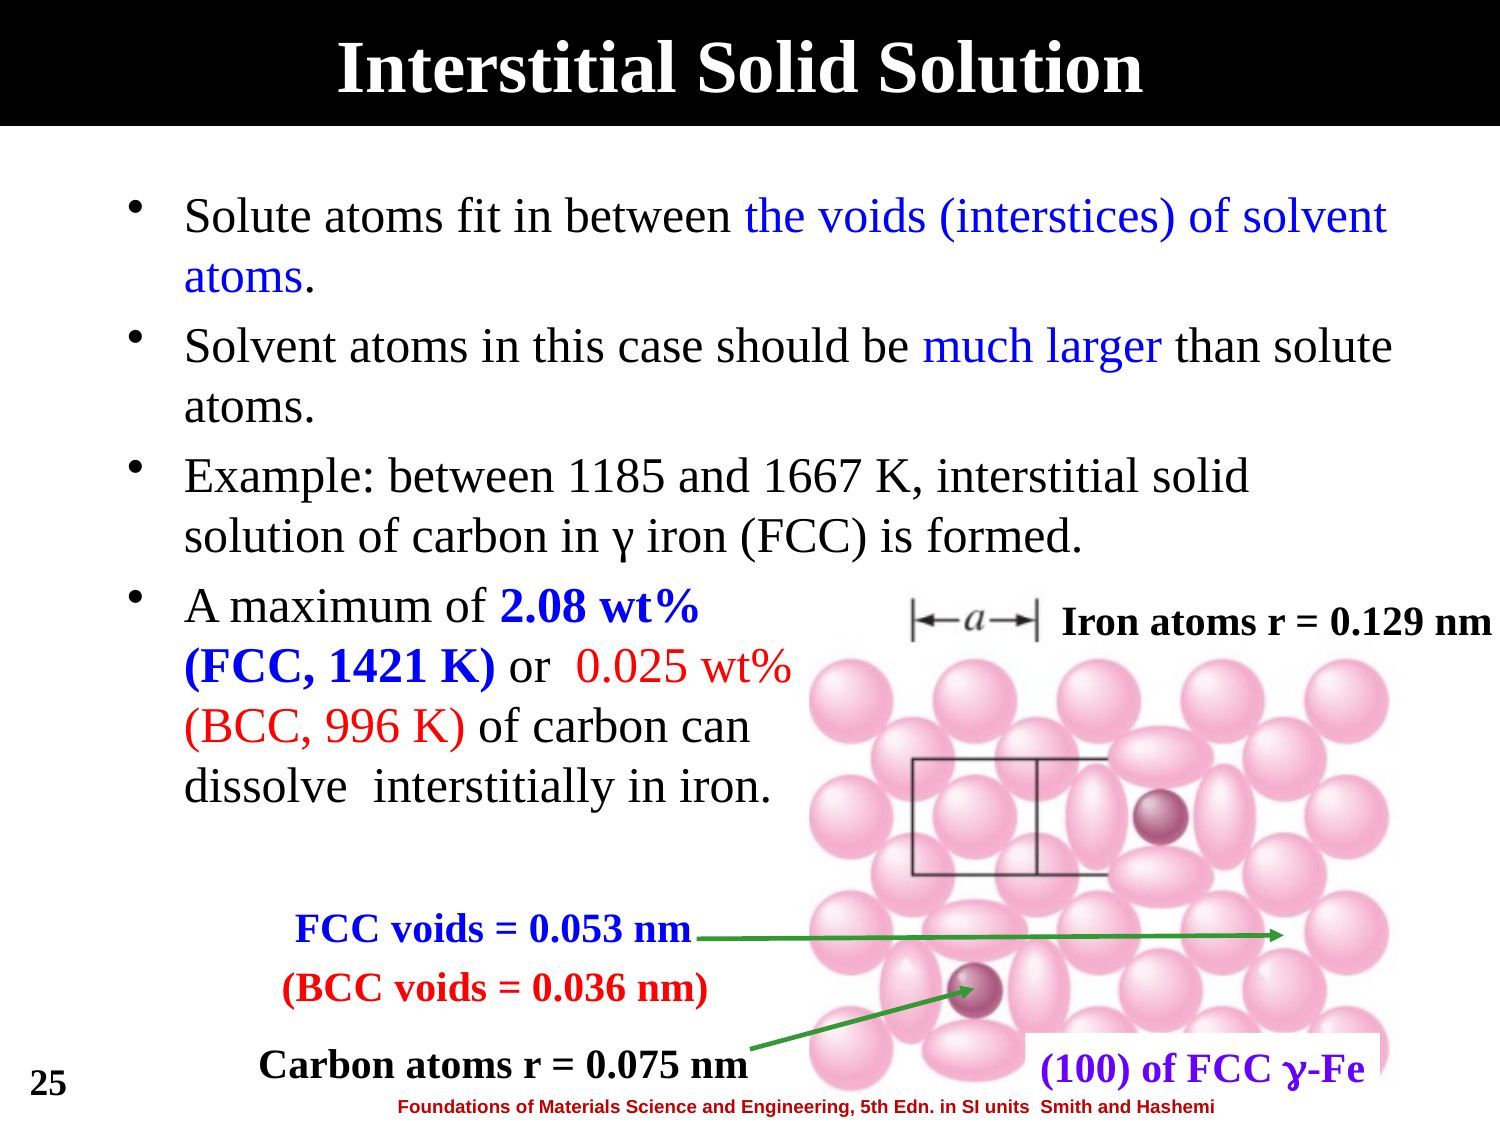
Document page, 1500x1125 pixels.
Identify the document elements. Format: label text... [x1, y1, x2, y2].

text_box Carbon atoms r = 0.075 nm [243, 1029, 764, 1095]
slide_number 25 [0, 1049, 83, 1125]
picture [808, 585, 1419, 1095]
list Solute atoms fit in between the voids (interstices) of solvent atoms. Solvent atoms in this case should be much larger than solute atoms. Example: between 1185 and 1667 K, interstitial solid solution of carbon in γ iron (FCC) is formed. A maximum of 2.08 wt% (FCC, 1421 K) or 0.025 wt% (BCC, 996 K) of carbon can dissolve interstitially in iron. [112, 174, 1419, 1000]
title Interstitial Solid Solution [0, 0, 1500, 126]
text_box Iron atoms r = 0.129 nm [1421, 586, 1500, 651]
text_box (BCC voids = 0.036 nm) [266, 952, 725, 1018]
text_box FCC voids = 0.053 nm [280, 893, 708, 952]
